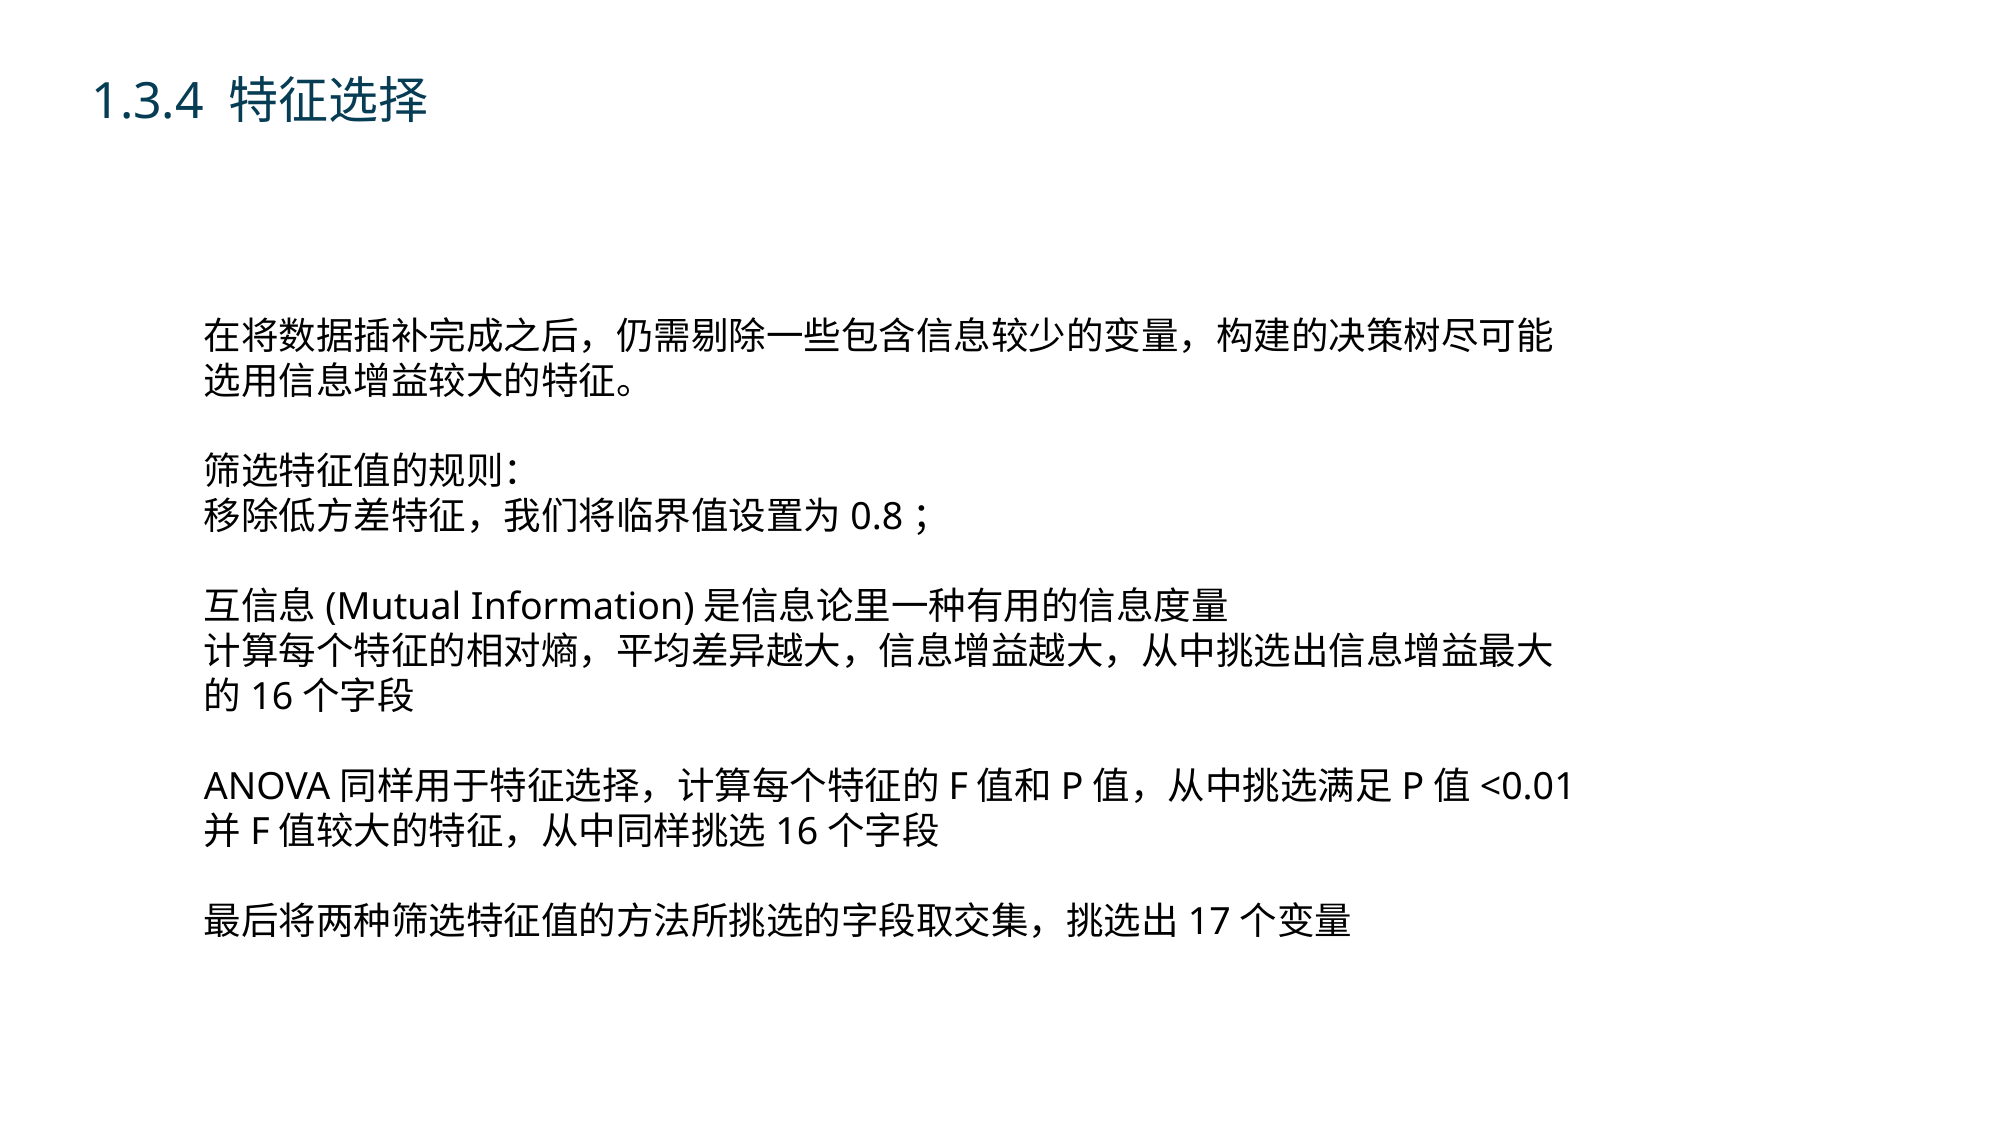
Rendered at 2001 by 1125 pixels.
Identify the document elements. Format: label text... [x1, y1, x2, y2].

text_box 1.3.4 特征选择 [91, 53, 429, 137]
text_box 在将数据插补完成之后，仍需剔除一些包含信息较少的变量，构建的决策树尽可能选用信息增益较大的特征。 筛选特征值的规则： 移除低方差特征，我们将临界值设置为0.8； 互信息(Mutual Information)是信息论里一种有用的信息度量 计算每个特征的相对熵，平均差异越大，信息增益越大，从中挑选出信息增益最大的16个字段 ANOVA同样用于特征选择，计算每个特征的F值和P值，从中挑选满足P值<0.01 并F值较大的特征，从中同样挑选16个字段 最后将两种筛选特征值的方法所挑选的字段取交集，挑选出17个变量 [189, 259, 1592, 950]
